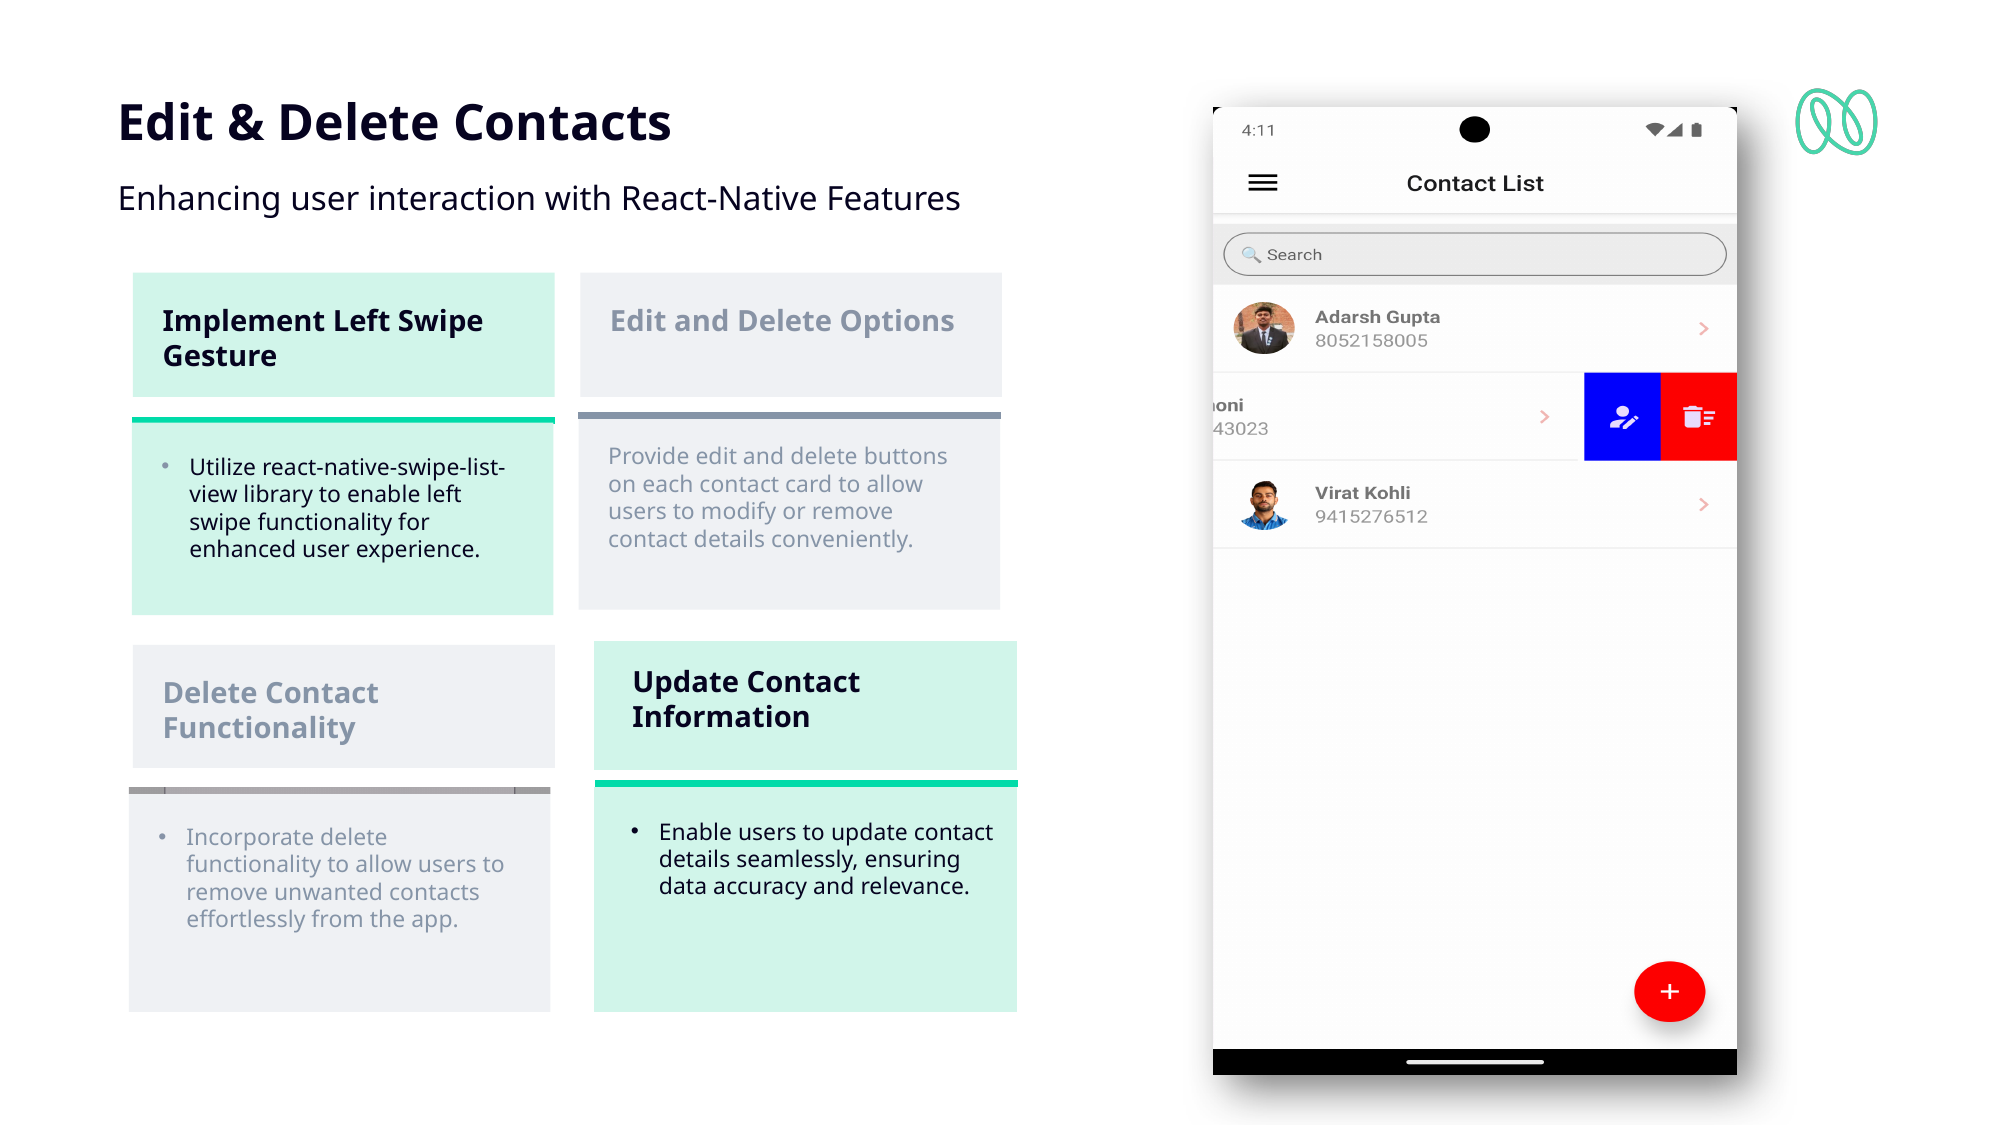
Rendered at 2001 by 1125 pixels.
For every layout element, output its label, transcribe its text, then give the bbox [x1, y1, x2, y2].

list Enhancing user interaction with React-Native Features [102, 165, 1195, 226]
title Edit & Delete Contacts [102, 78, 1284, 159]
picture [594, 641, 1017, 770]
picture [128, 787, 551, 794]
picture [594, 780, 1018, 1012]
picture [132, 417, 555, 424]
picture [1772, 62, 1906, 180]
text_box Incorporate delete functionality to allow users to remove unwanted contacts effortlessly from the app. [128, 794, 551, 1012]
picture [578, 412, 1001, 419]
text_box Delete Contact Functionality [132, 644, 555, 768]
picture [1213, 107, 1737, 1075]
list Implement Left Swipe Gesture [132, 272, 555, 397]
list Edit and Delete Options [580, 272, 1002, 397]
list Utilize react-native-swipe-list-view library to enable left swipe functionality for enhanced user experience. [131, 422, 554, 616]
list Provide edit and delete buttons on each contact card to allow users to modify or remove contact details conveniently. [578, 419, 1001, 610]
